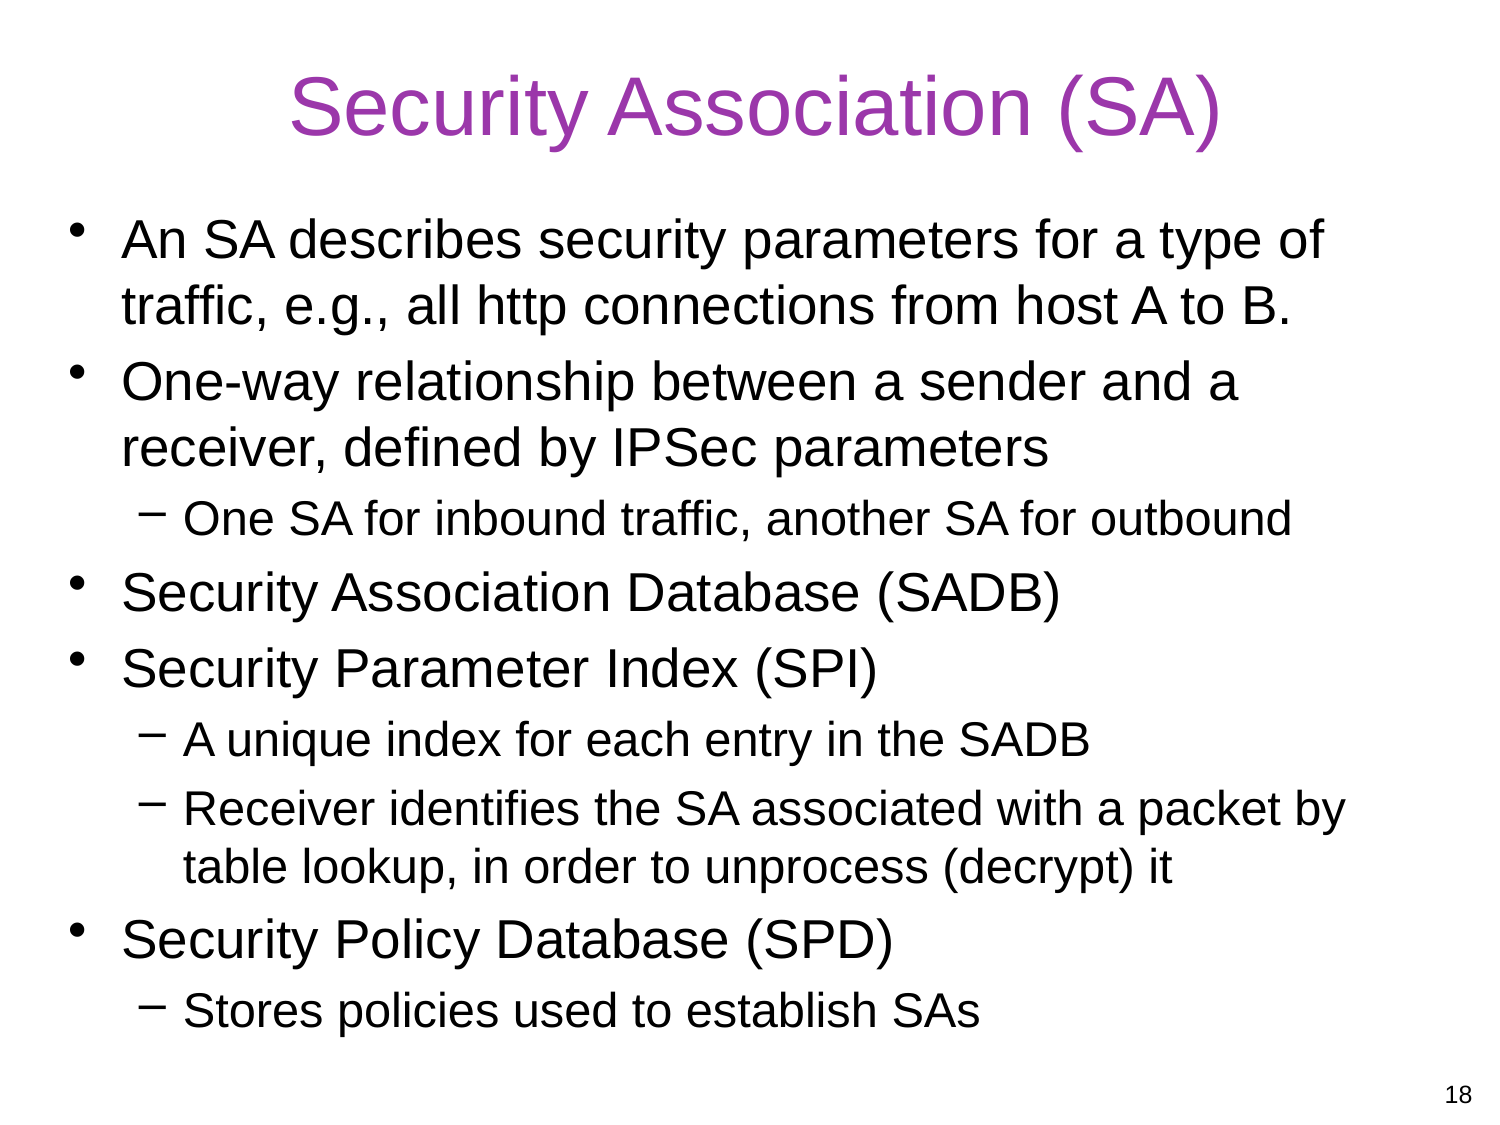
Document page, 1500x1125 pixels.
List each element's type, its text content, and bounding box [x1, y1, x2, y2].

slide_number 18 [1137, 1070, 1488, 1112]
list An SA describes security parameters for a type of traffic, e.g., all http connections from host A to B. One-way relationship between a sender and a receiver, defined by IPSec parameters One SA for inbound traffic, another SA for outbound Security Association Database (SADB) Security Parameter Index (SPI) A unique index for each entry in the SADB Receiver identifies the SA associated with a packet by table lookup, in order to unprocess (decrypt) it Security Policy Database (SPD) Stores policies used to establish SAs [52, 196, 1459, 1059]
title Security Association (SA) [52, 30, 1459, 174]
